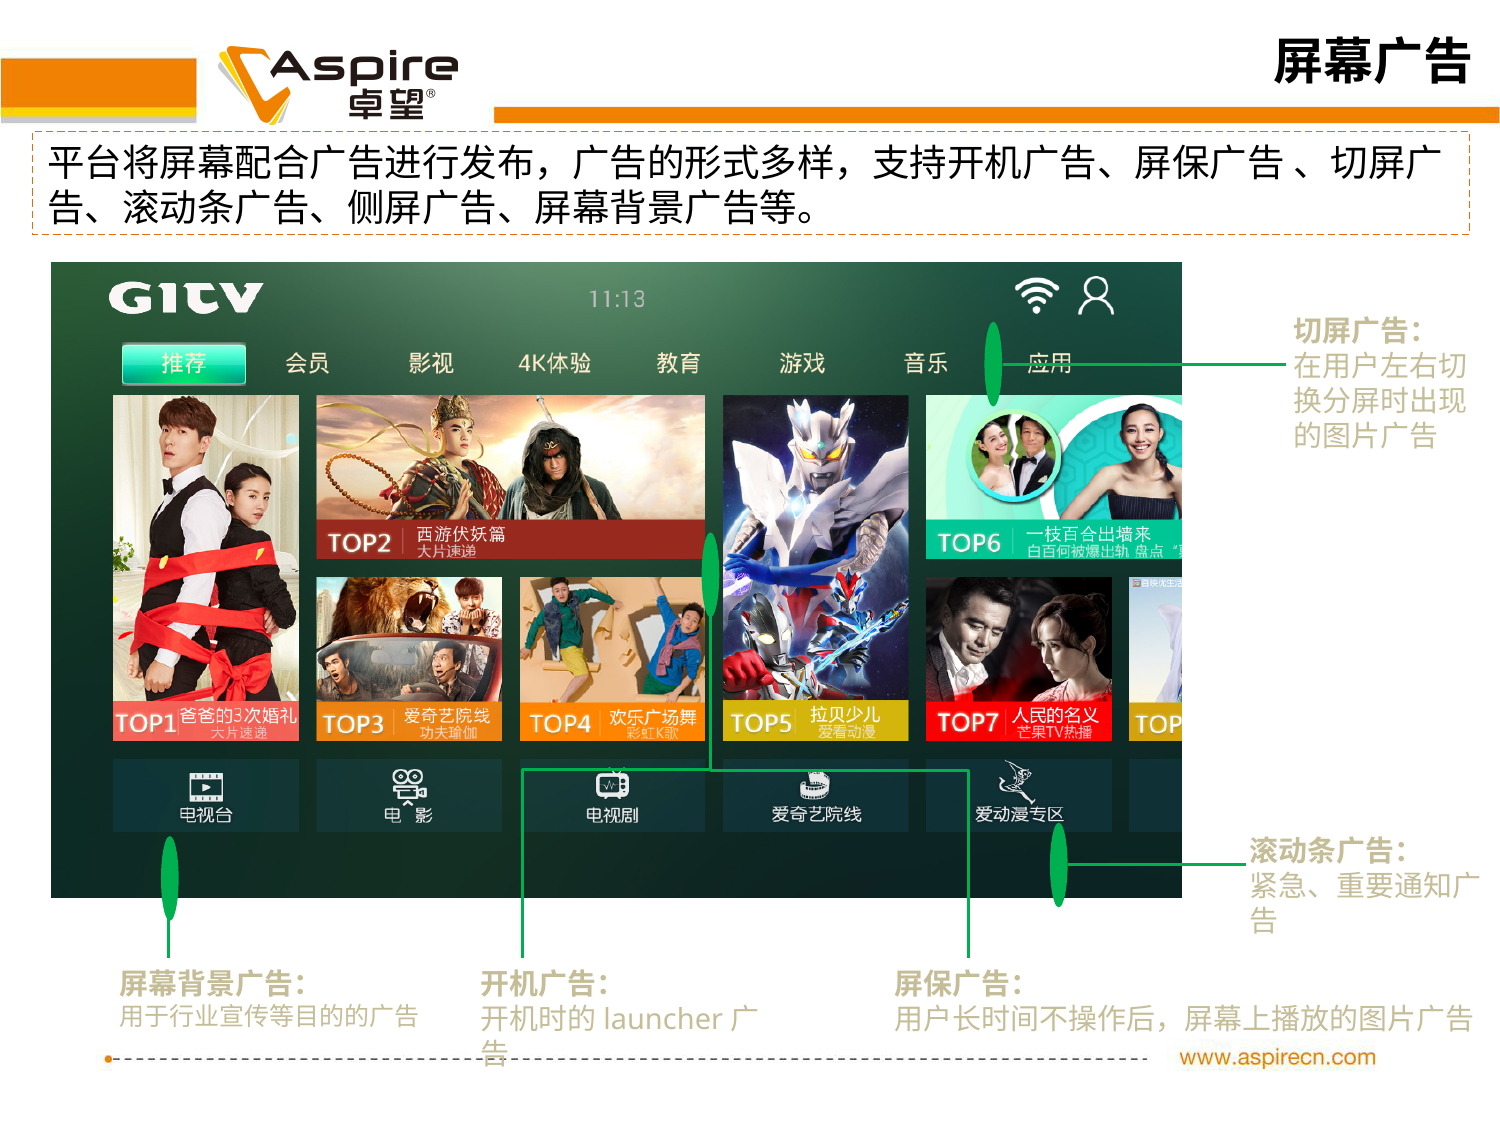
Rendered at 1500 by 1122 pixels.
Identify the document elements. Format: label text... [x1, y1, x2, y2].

picture [0, 0, 1500, 1122]
text_box 屏幕广告 [1258, 22, 1489, 98]
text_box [652, 641, 1028, 901]
text_box 屏幕背景广告： 用于行业宣传等目的的广告 [112, 958, 473, 1038]
text_box 屏保广告： 用户长时间不操作后，屏幕上播放的图片广告 [887, 958, 1500, 1043]
text_box 切屏广告： 在用户左右切换分屏时出现的图片广告 [1285, 305, 1478, 460]
text_box 平台将屏幕配合广告进行发布，广告的形式多样，支持开机广告、屏保广告 、切屏广告、滚动条广告、侧屏广告、屏幕背景广告等。 [32, 131, 1470, 235]
text_box 开机广告： 开机时的launcher广告 [472, 958, 792, 1078]
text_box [427, 674, 647, 864]
text_box [172, 906, 177, 920]
text_box 滚动条广告： 紧急、重要通知广告 [1242, 824, 1498, 945]
